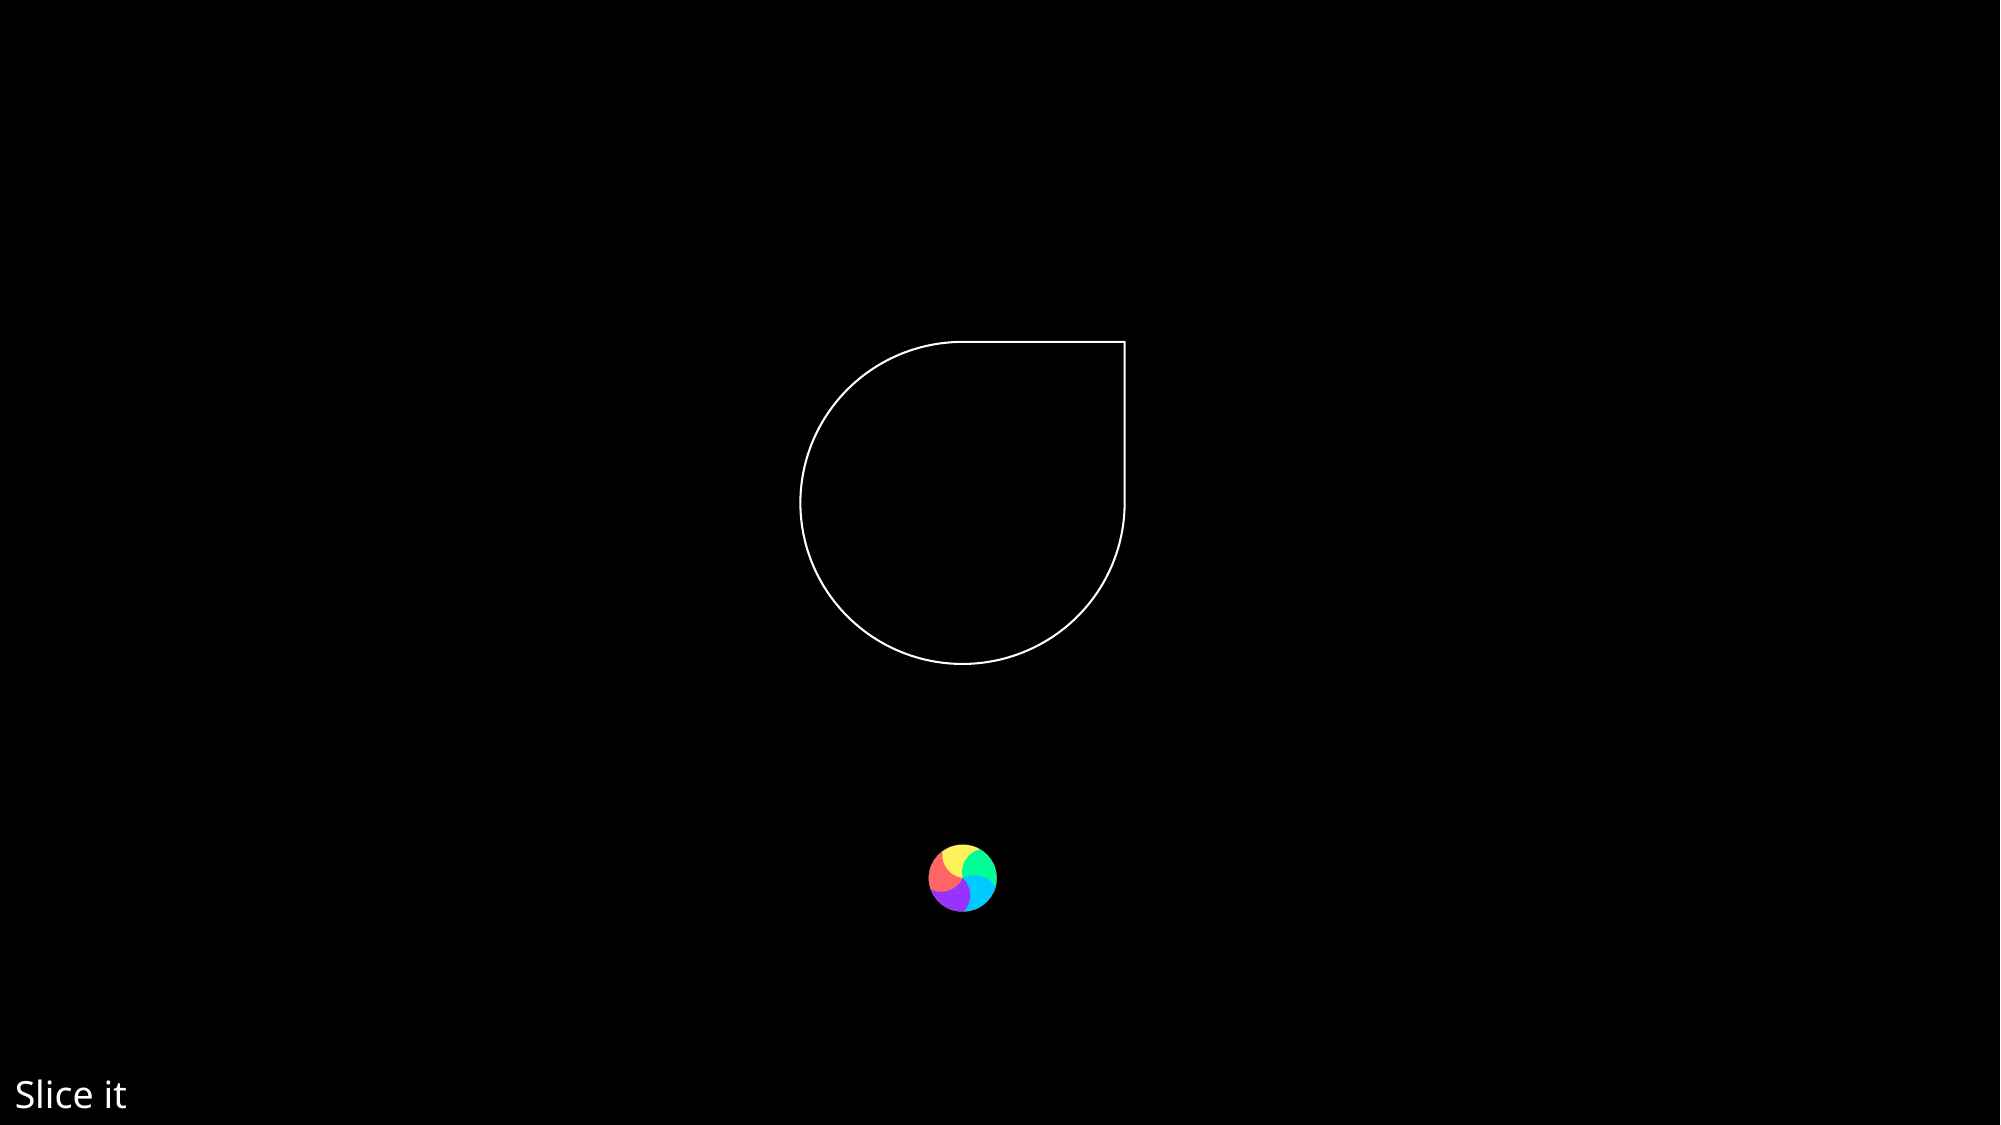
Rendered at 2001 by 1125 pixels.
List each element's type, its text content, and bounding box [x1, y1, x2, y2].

picture [928, 844, 997, 912]
text_box Slice it [0, 1063, 1925, 1124]
text_box [799, 340, 1126, 665]
